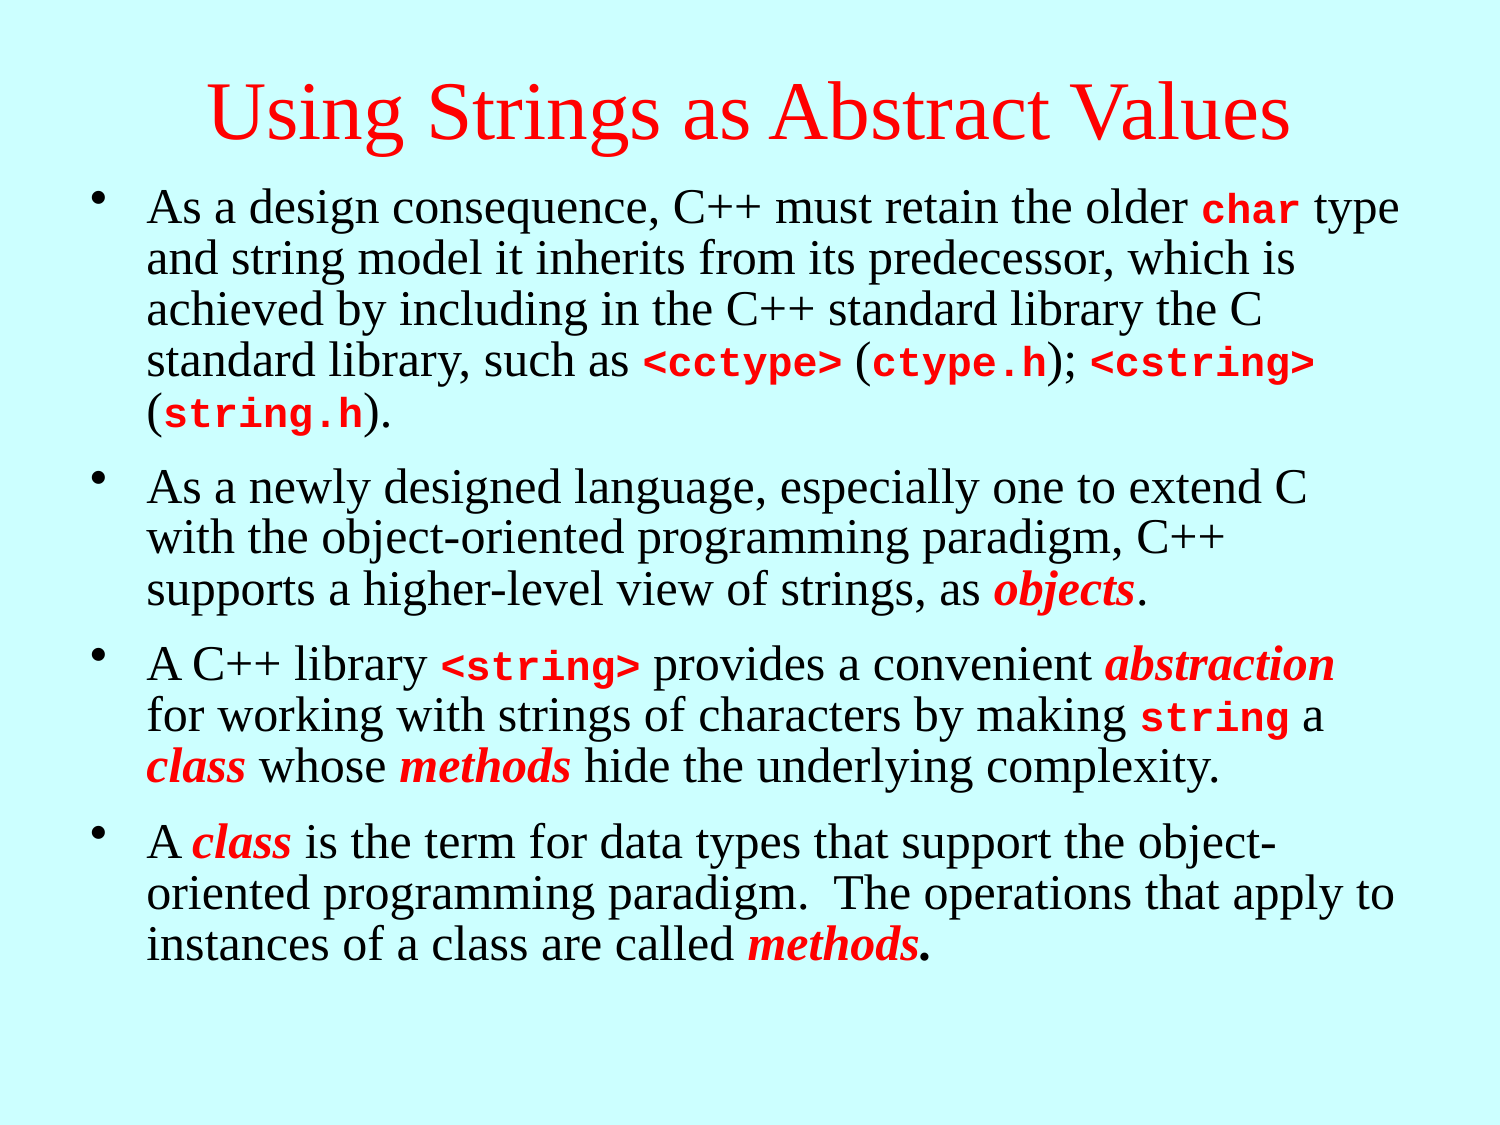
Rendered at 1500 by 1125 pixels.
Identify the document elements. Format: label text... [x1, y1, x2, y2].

list As a design consequence, C++ must retain the older char type and string model it inherits from its predecessor, which is achieved by including in the C++ standard library the C standard library, such as <cctype> (ctype.h); <cstring> (string.h). As a newly designed language, especially one to extend C with the object-oriented programming paradigm, C++ supports a higher-level view of strings, as objects. A C++ library <string> provides a convenient abstraction for working with strings of characters by making string a class whose methods hide the underlying complexity. A class is the term for data types that support the object-oriented programming paradigm. The operations that apply to instances of a class are called methods. [74, 201, 1419, 1063]
title Using Strings as Abstract Values [0, 12, 1500, 201]
